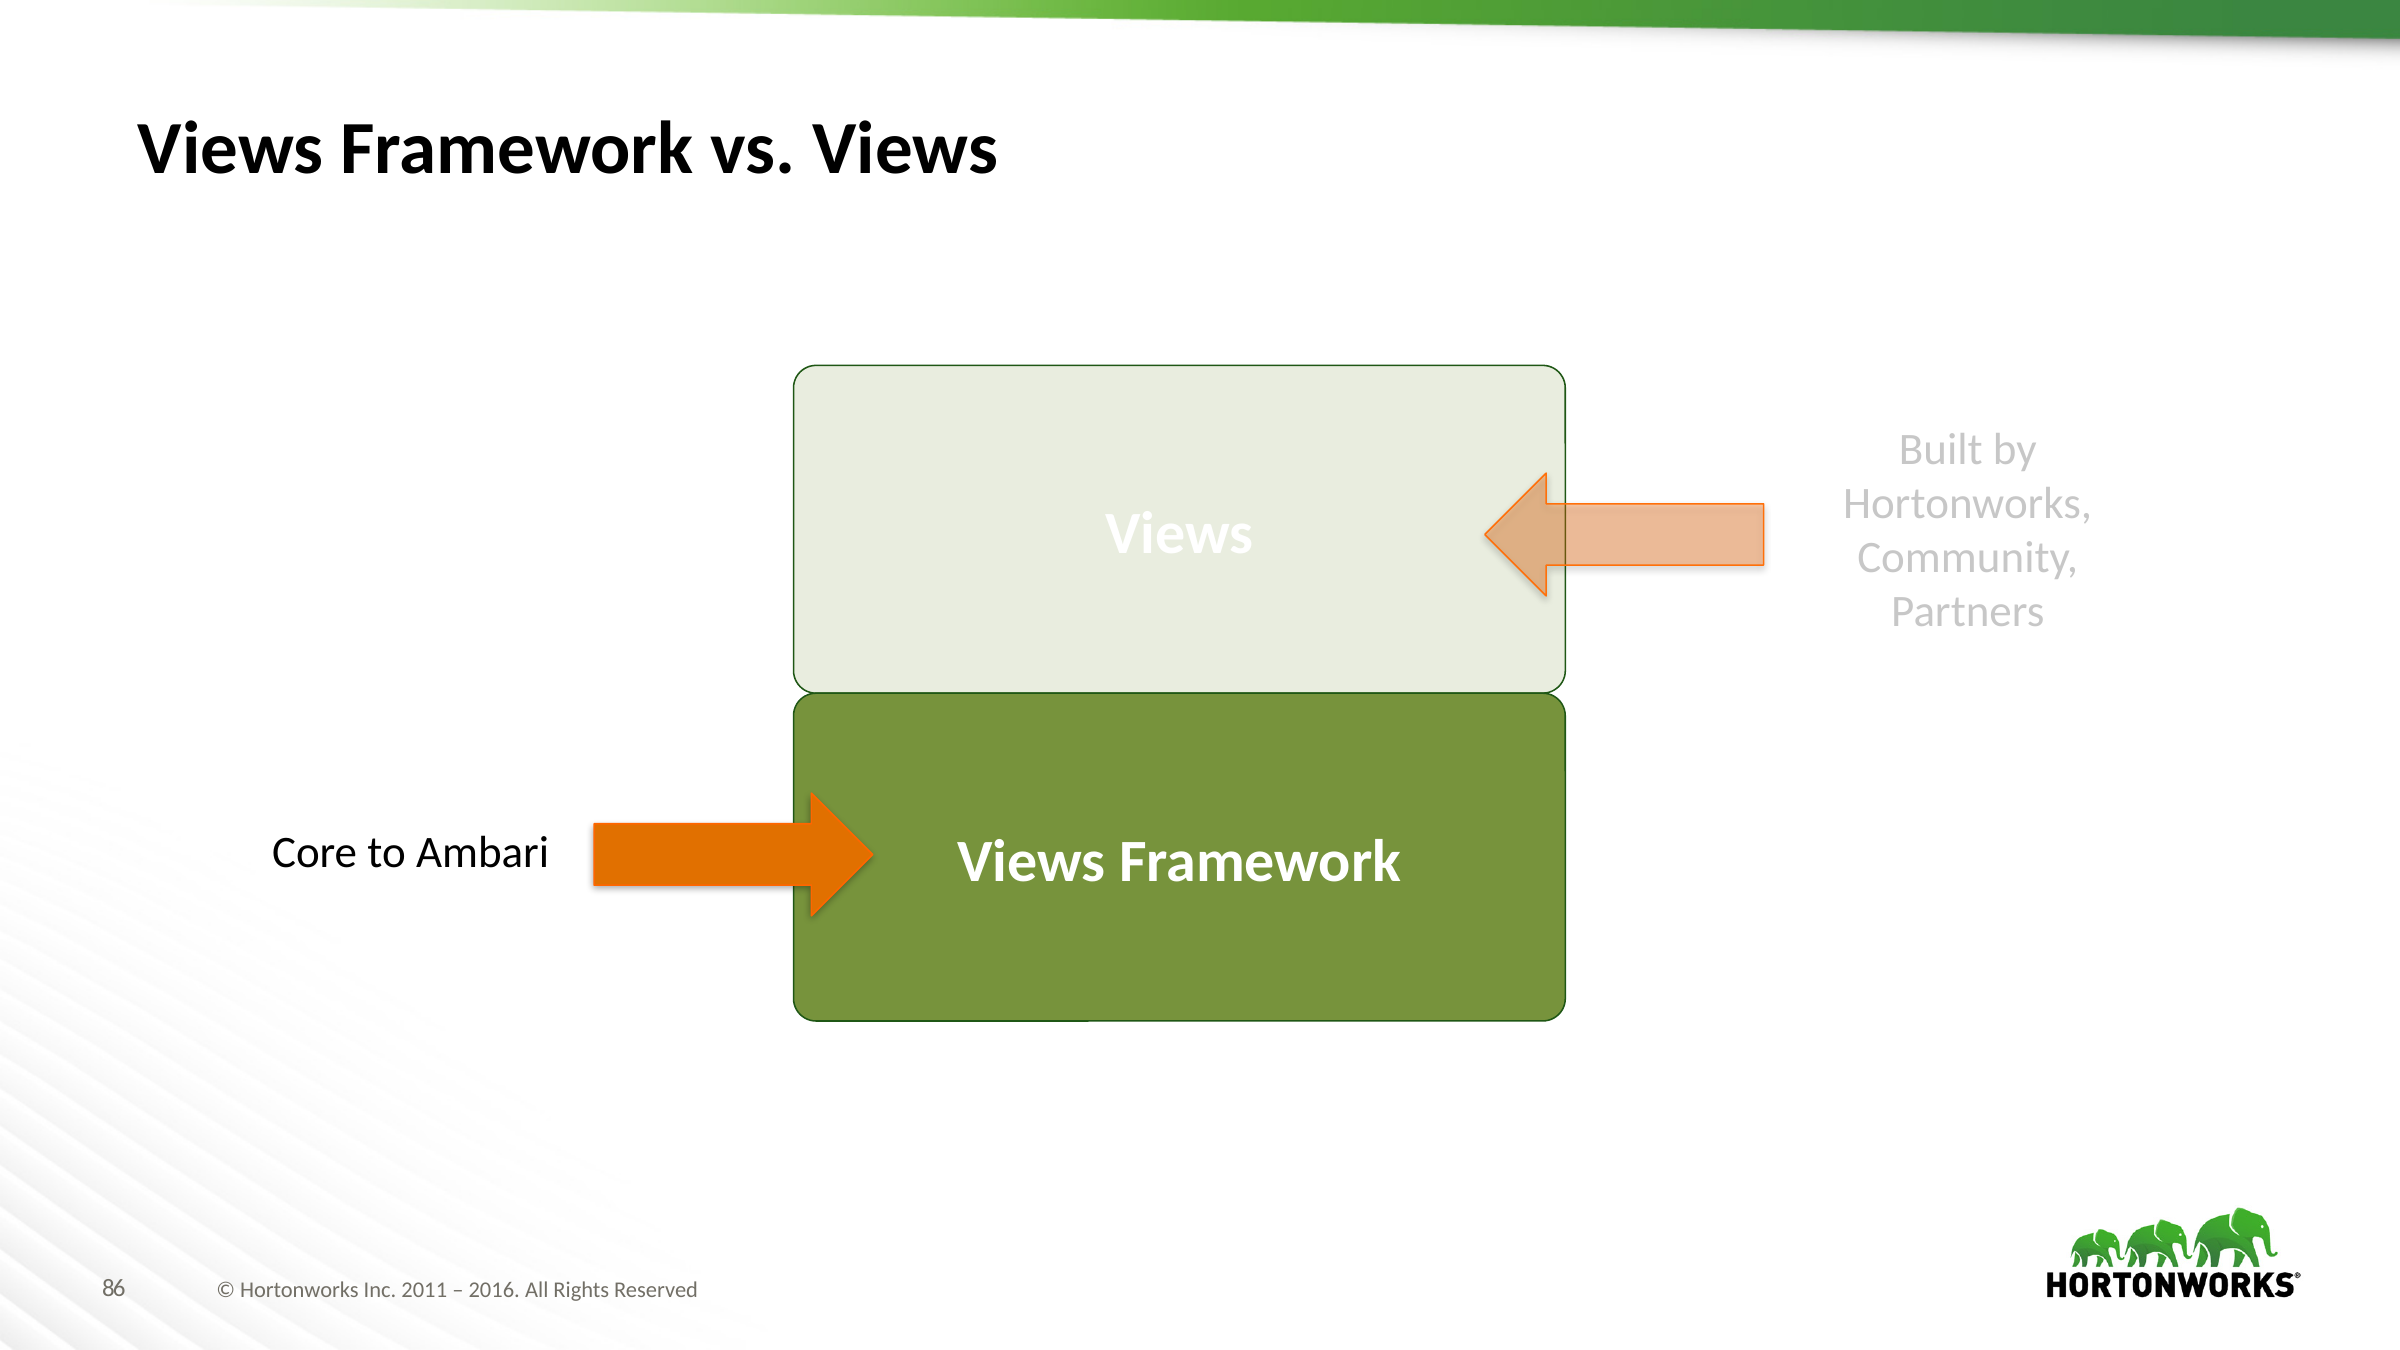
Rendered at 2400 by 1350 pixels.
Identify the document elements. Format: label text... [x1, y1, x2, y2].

text_box Views Framework [793, 693, 1566, 1022]
text_box Built by Hortonworks, Community, Partners [1763, 410, 2172, 659]
text_box [1484, 472, 1763, 597]
picture [0, 0, 2400, 1350]
text_box [595, 792, 874, 917]
text_box Core to Ambari [227, 813, 595, 893]
title Views Framework vs. Views [138, 50, 2298, 250]
text_box Views [793, 365, 1566, 694]
